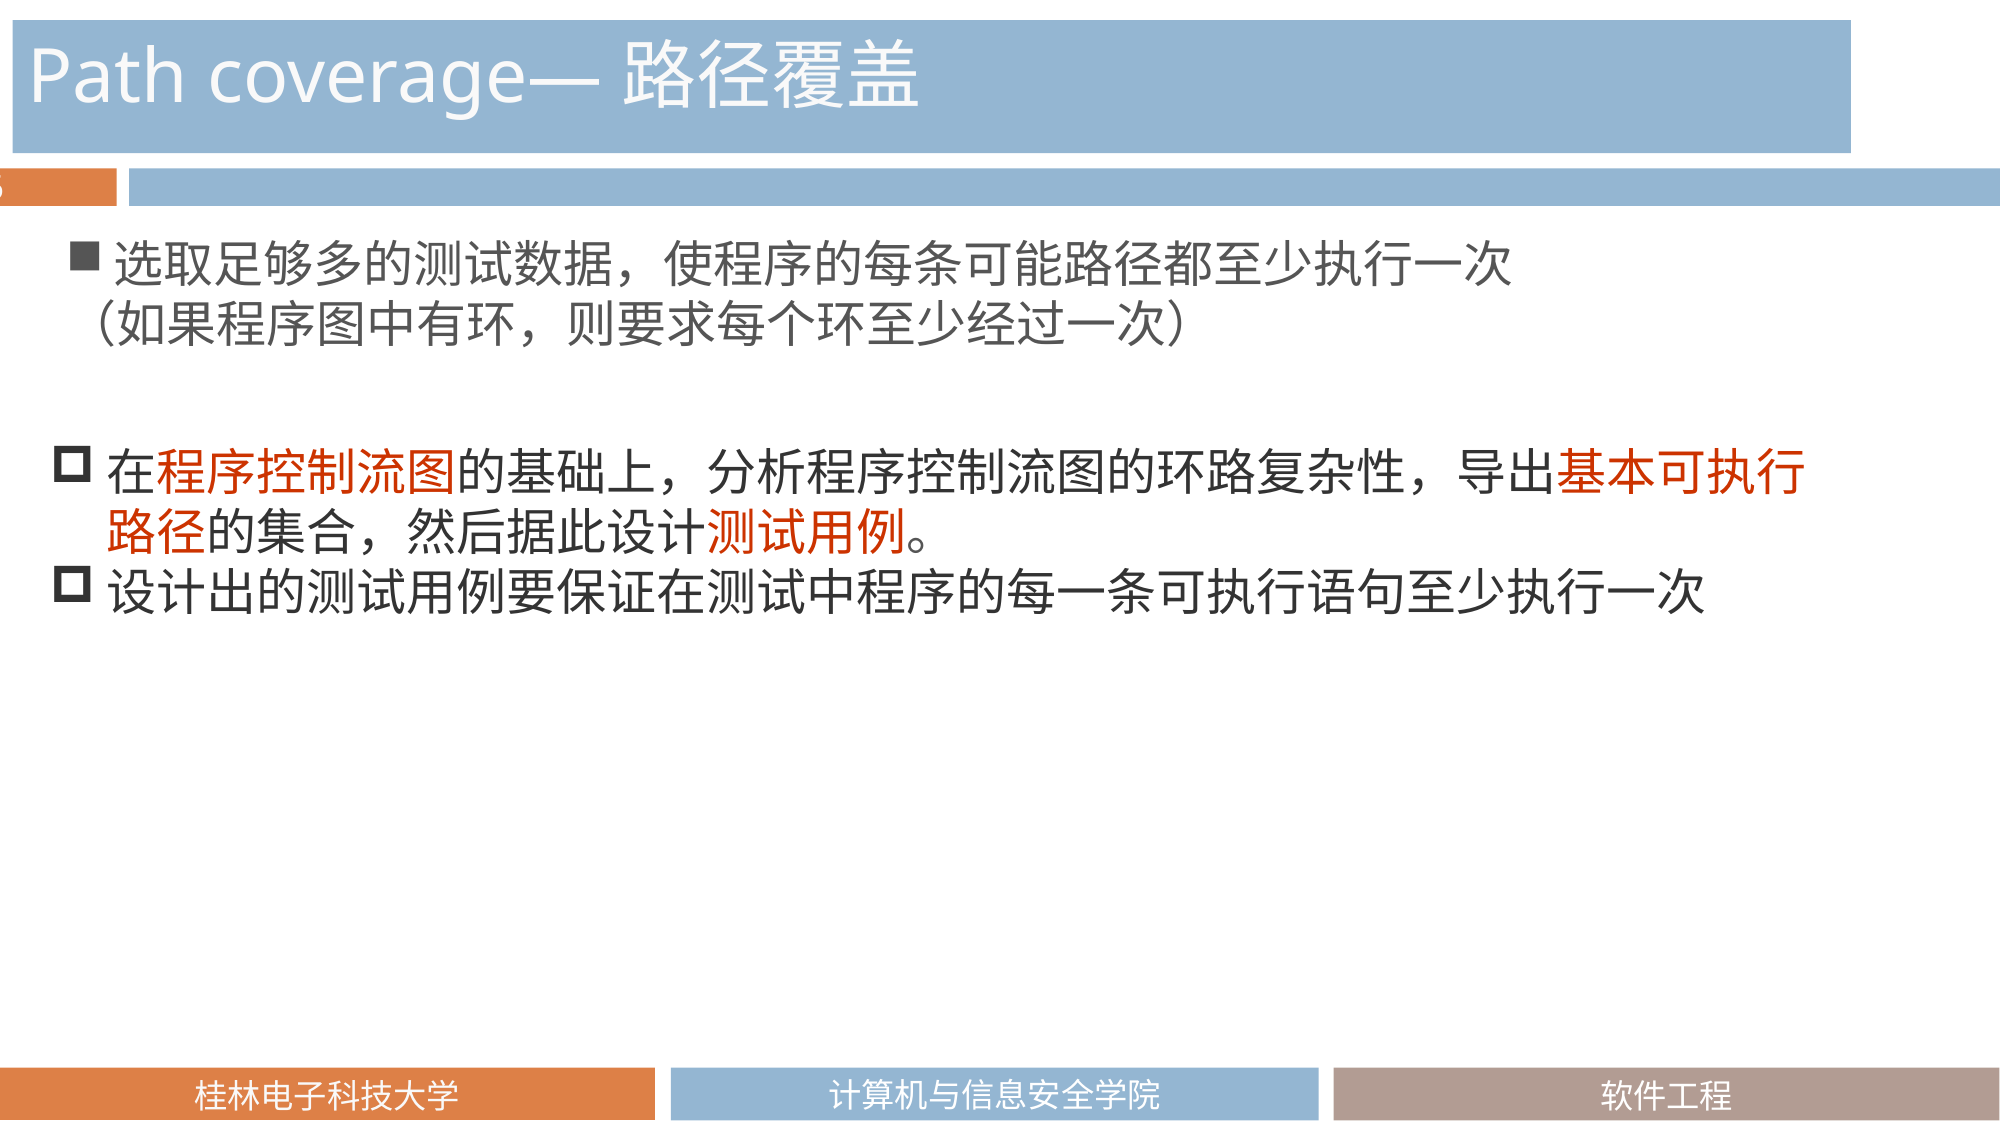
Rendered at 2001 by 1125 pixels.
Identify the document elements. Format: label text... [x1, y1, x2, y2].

subtitle Path coverage—路径覆盖 [12, 19, 1852, 154]
text_box 选取足够多的测试数据，使程序的每条可能路径都至少执行一次 （如果程序图中有环，则要求每个环至少经过一次） [51, 224, 1528, 360]
text_box 在程序控制流图的基础上，分析程序控制流图的环路复杂性，导出基本可执行路径的集合，然后据此设计测试用例。 设计出的测试用例要保证在测试中程序的每一条可执行语句至少执行一次 [35, 432, 1829, 628]
